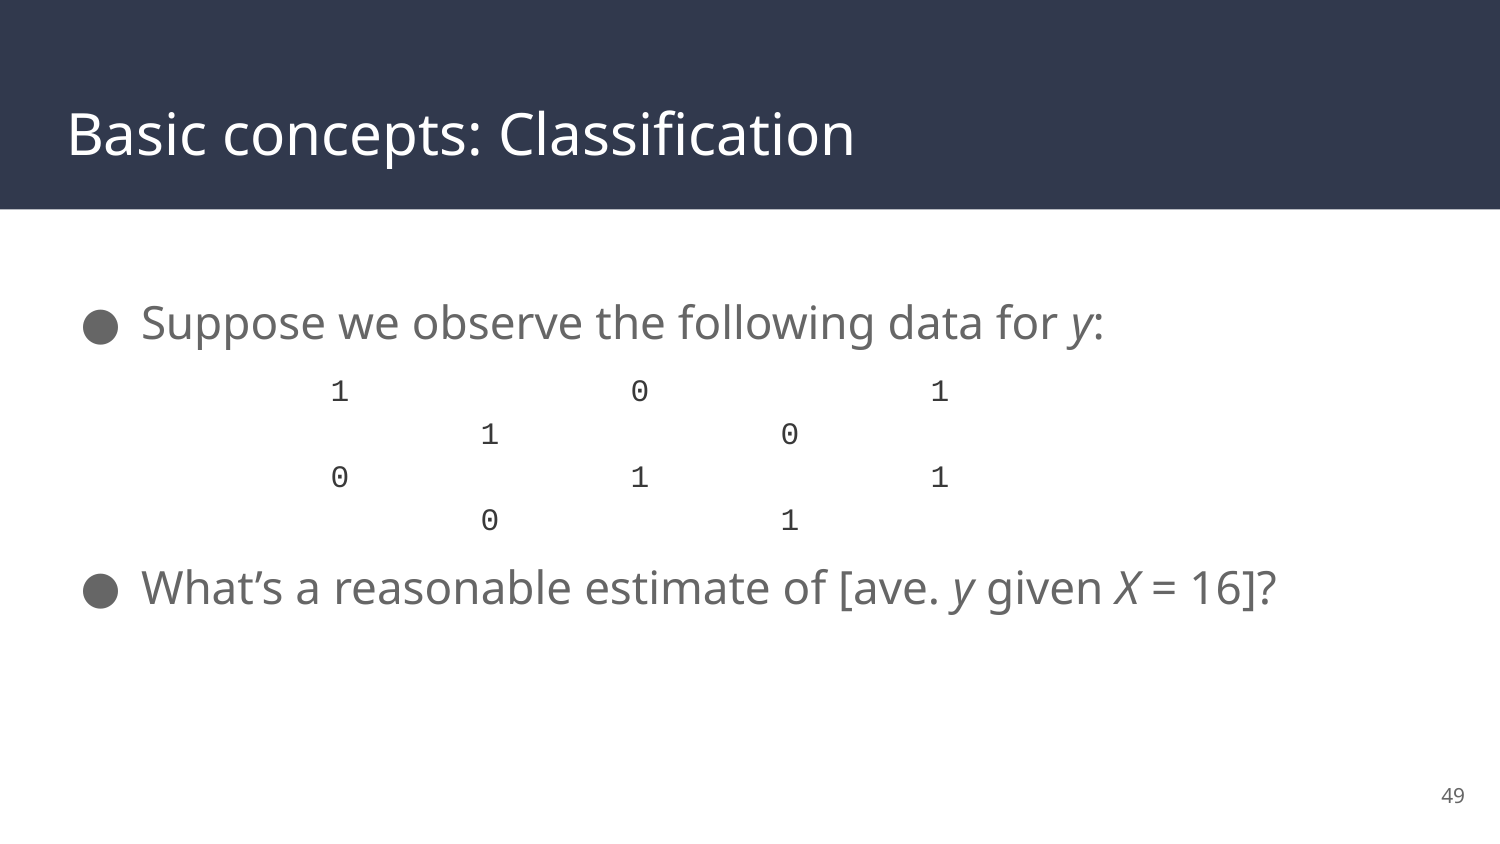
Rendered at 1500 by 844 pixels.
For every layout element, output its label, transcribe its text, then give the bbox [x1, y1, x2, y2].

slide_number ‹#› [1389, 764, 1480, 830]
list Suppose we observe the following data for y: What’s a reasonable estimate of [ave. y given X = 16]? [51, 271, 1440, 752]
title Basic concepts: Classification [51, 82, 1449, 185]
list 1 0 1 1 0 0 1 1 0 1 [294, 349, 1147, 485]
